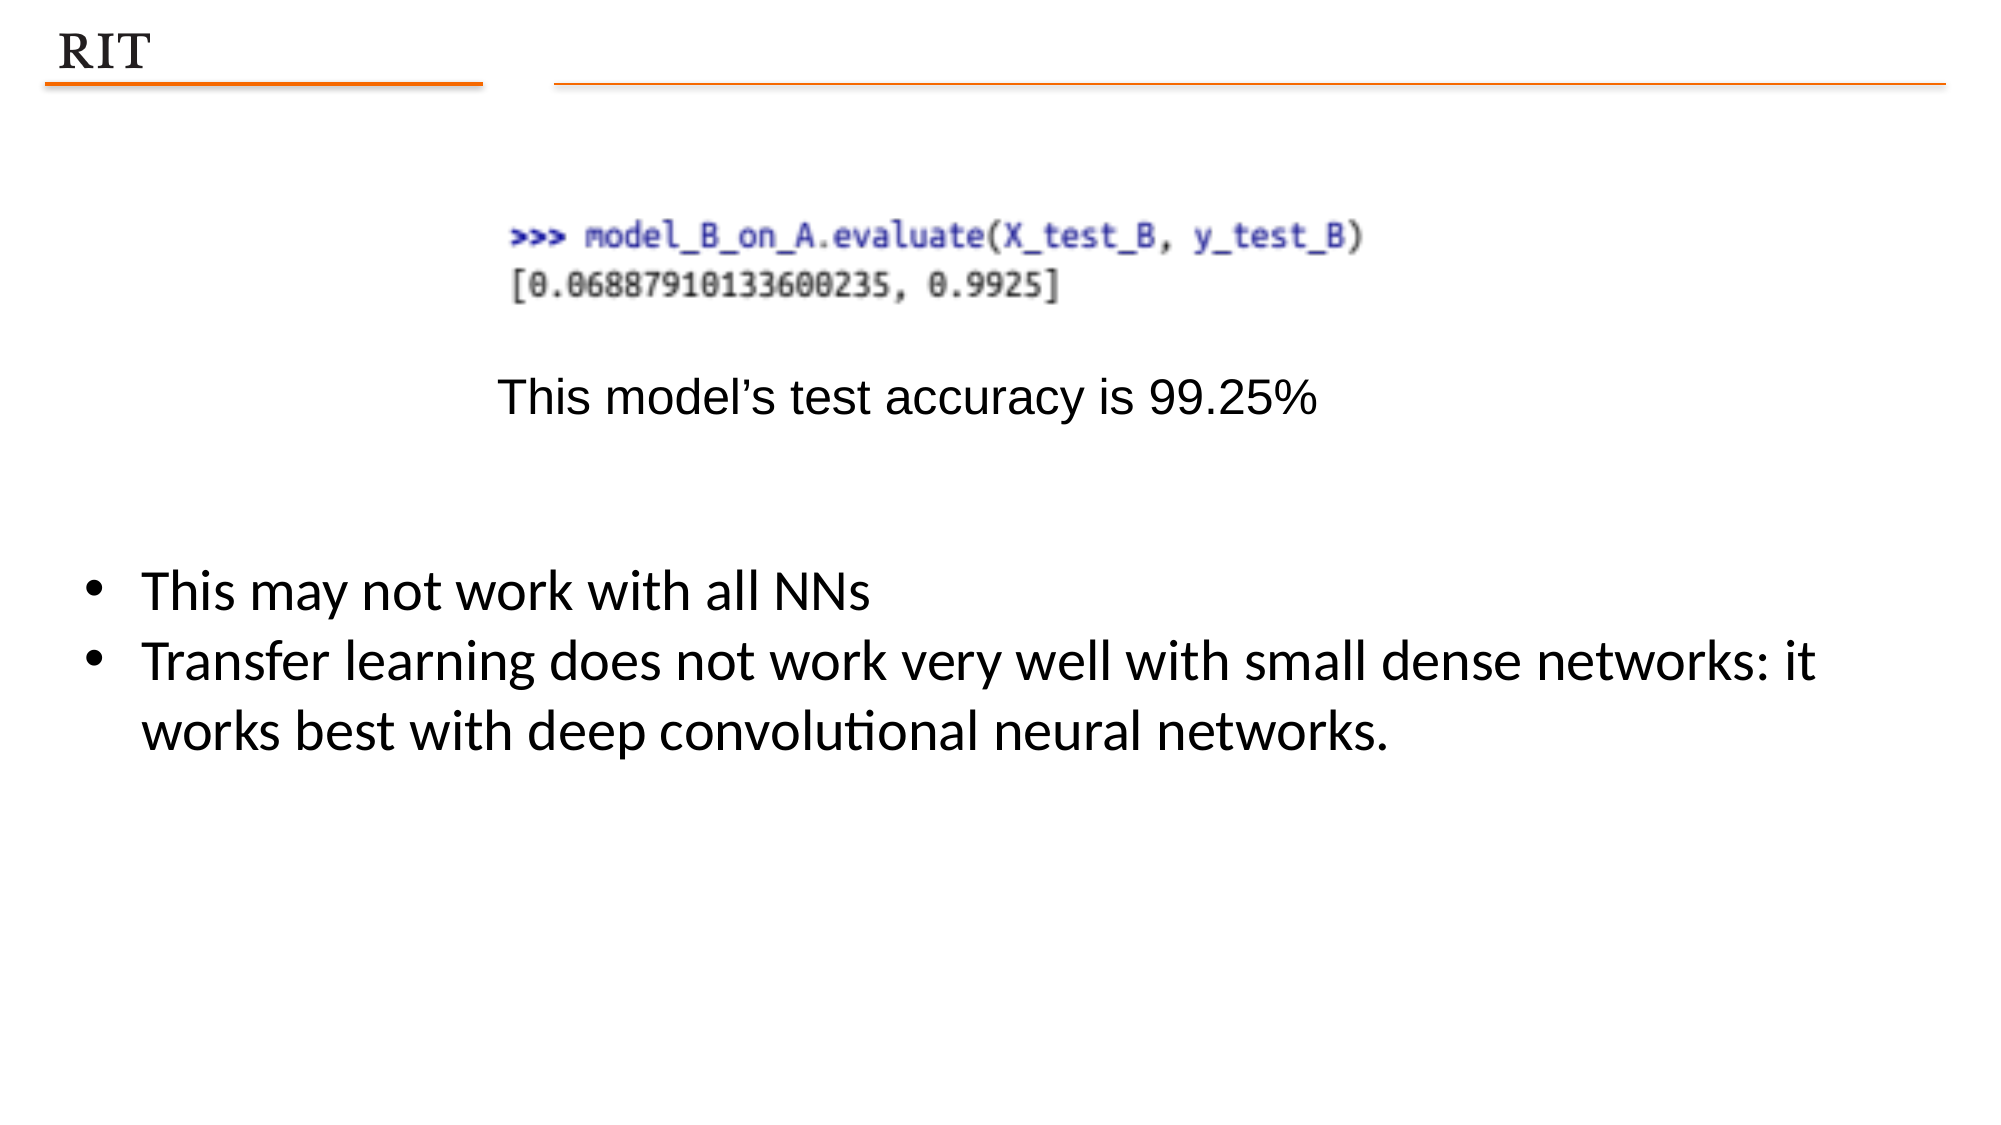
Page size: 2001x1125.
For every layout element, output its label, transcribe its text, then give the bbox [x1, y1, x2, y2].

text_box This may not work with all NNs Transfer learning does not work very well with small dense networks: it works best with deep convolutional neural networks. [64, 532, 1932, 1019]
picture [463, 203, 1444, 320]
text_box This model’s test accuracy is 99.25% [482, 357, 1334, 493]
